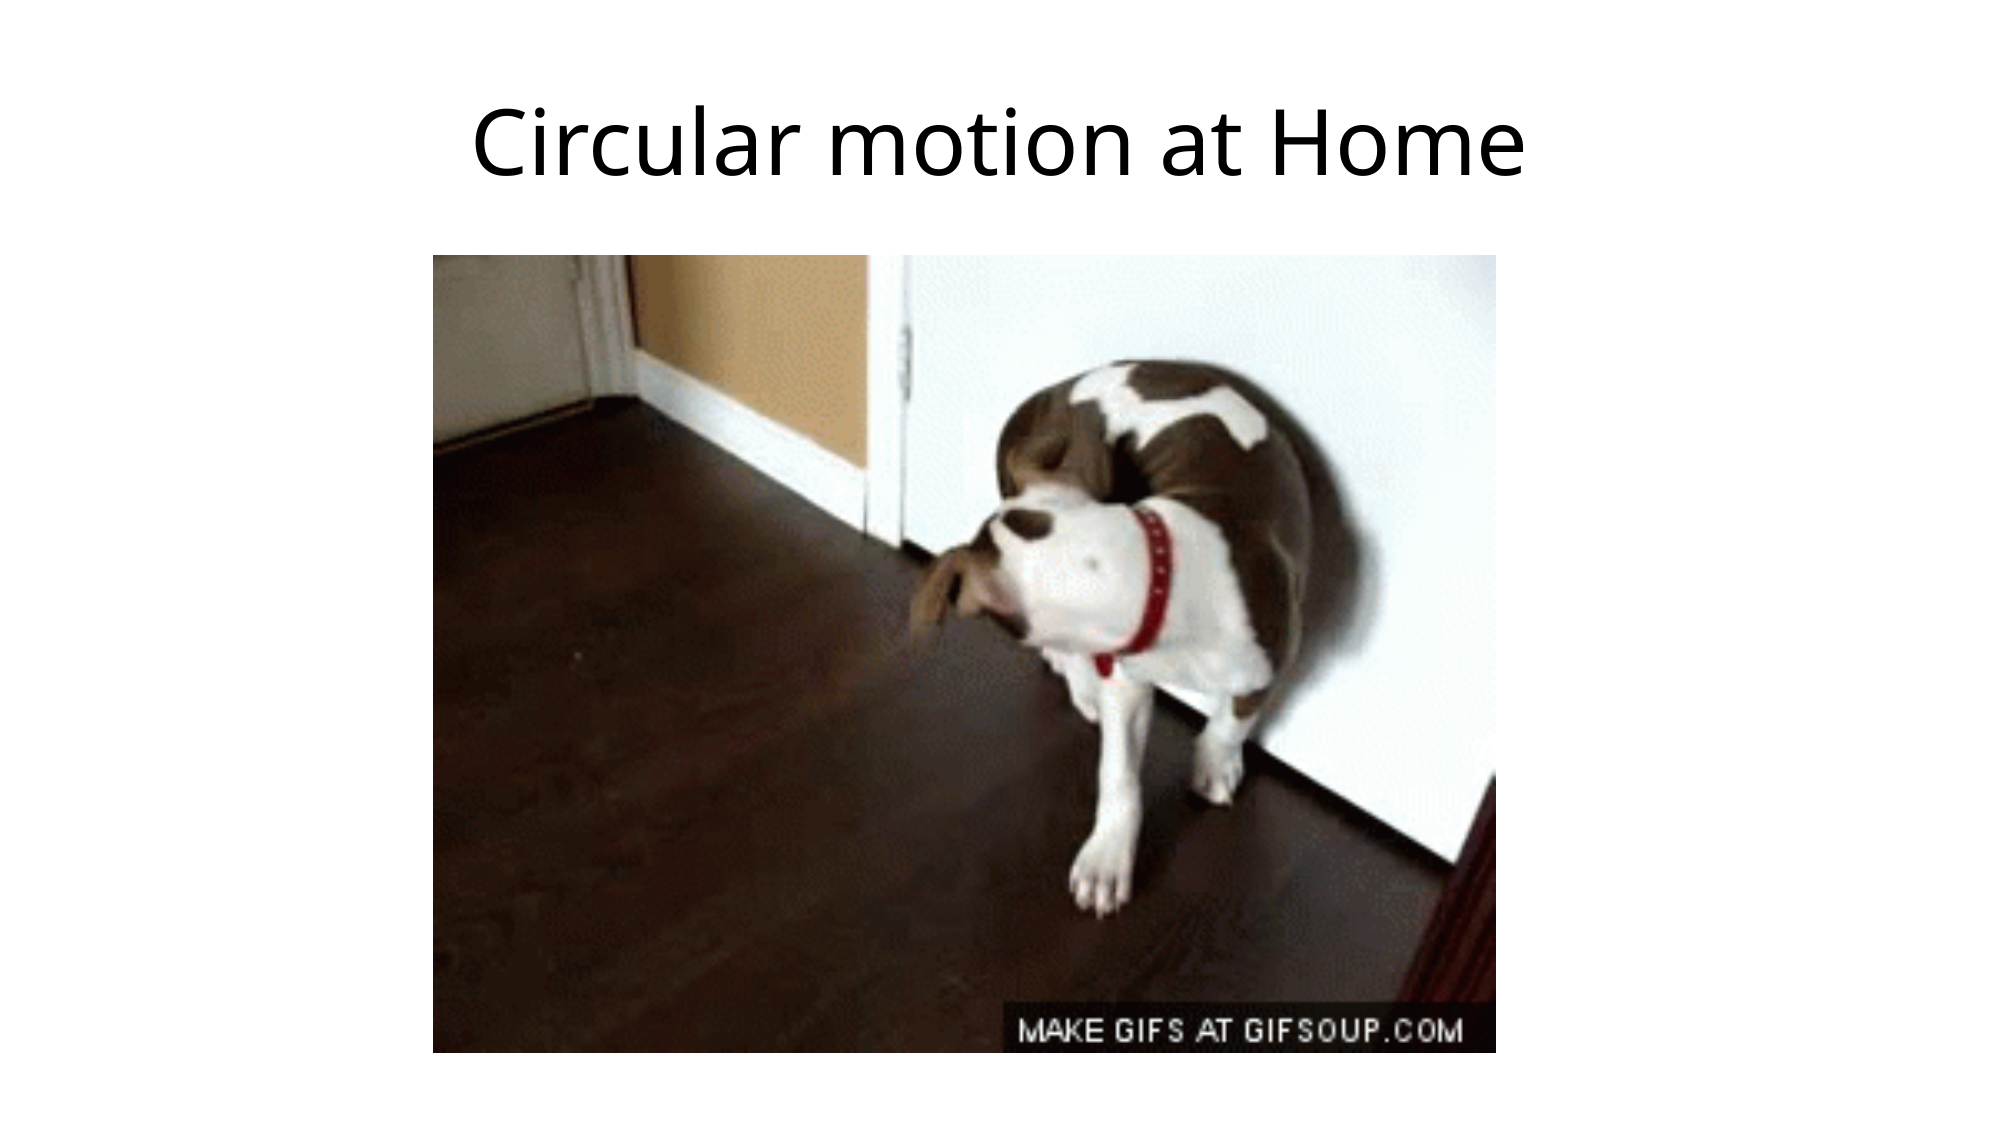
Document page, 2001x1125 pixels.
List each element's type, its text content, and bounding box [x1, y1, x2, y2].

picture [432, 255, 1497, 1053]
title Circular motion at Home [99, 45, 1900, 233]
